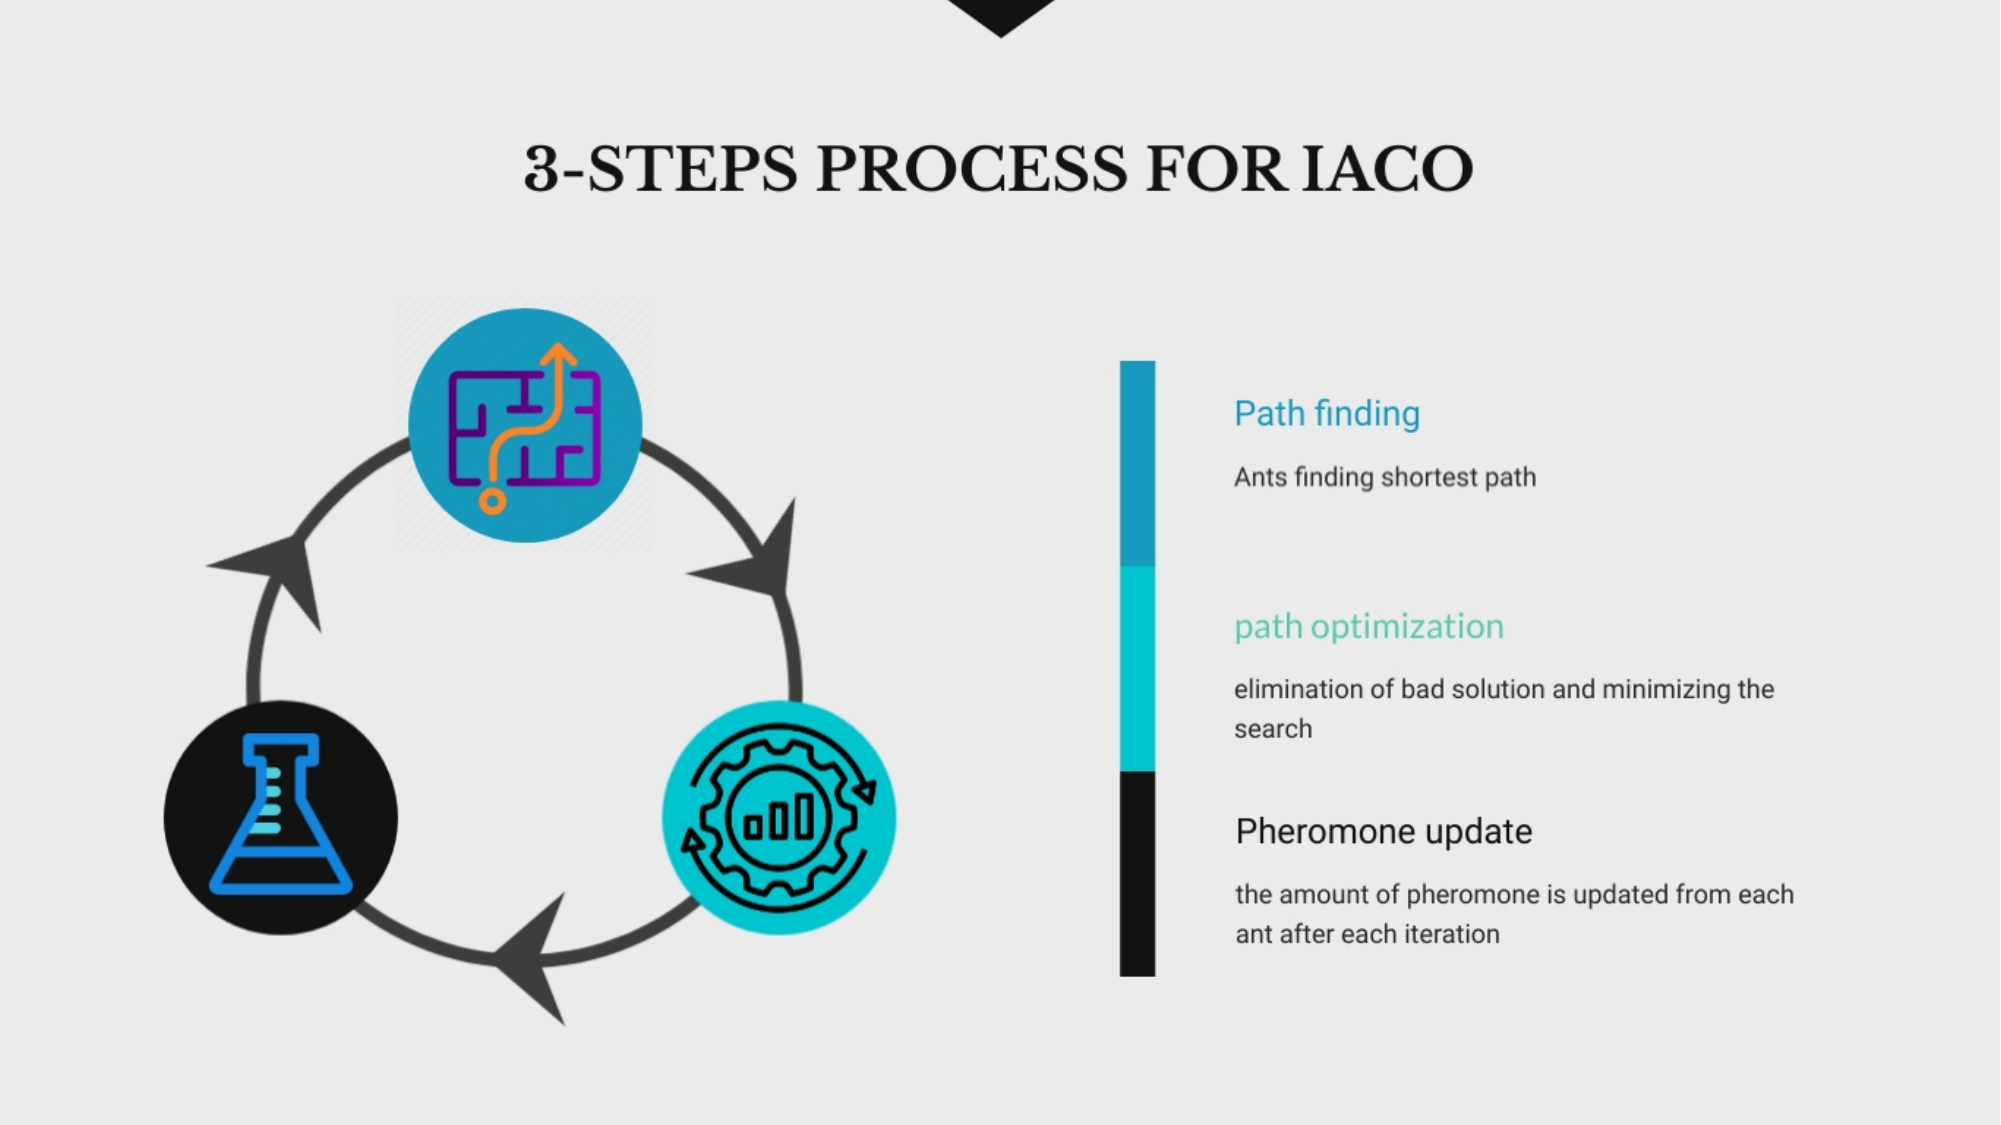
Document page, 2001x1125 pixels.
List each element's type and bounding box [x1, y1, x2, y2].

list [0, 0, 2000, 1125]
